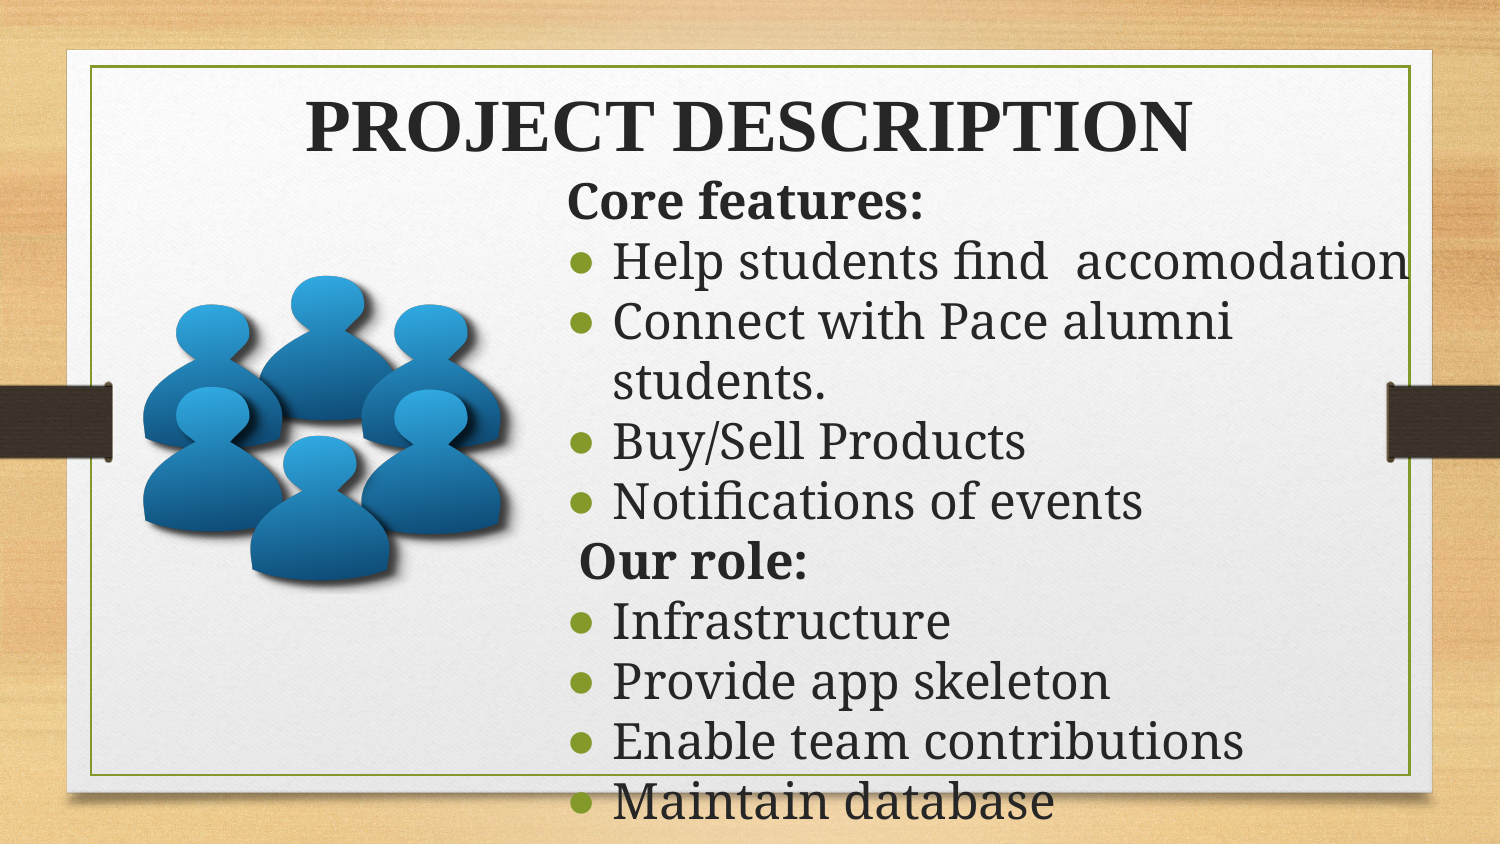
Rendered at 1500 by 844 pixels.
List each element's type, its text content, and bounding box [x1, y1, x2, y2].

picture [0, 0, 1500, 844]
list Core features: Help students find accomodation Connect with Pace alumni students. Buy/Sell Products Notifications of events Our role: Infrastructure Provide app skeleton Enable team contributions Maintain database [550, 154, 1449, 766]
title PROJECT DESCRIPTION [51, 61, 1449, 155]
